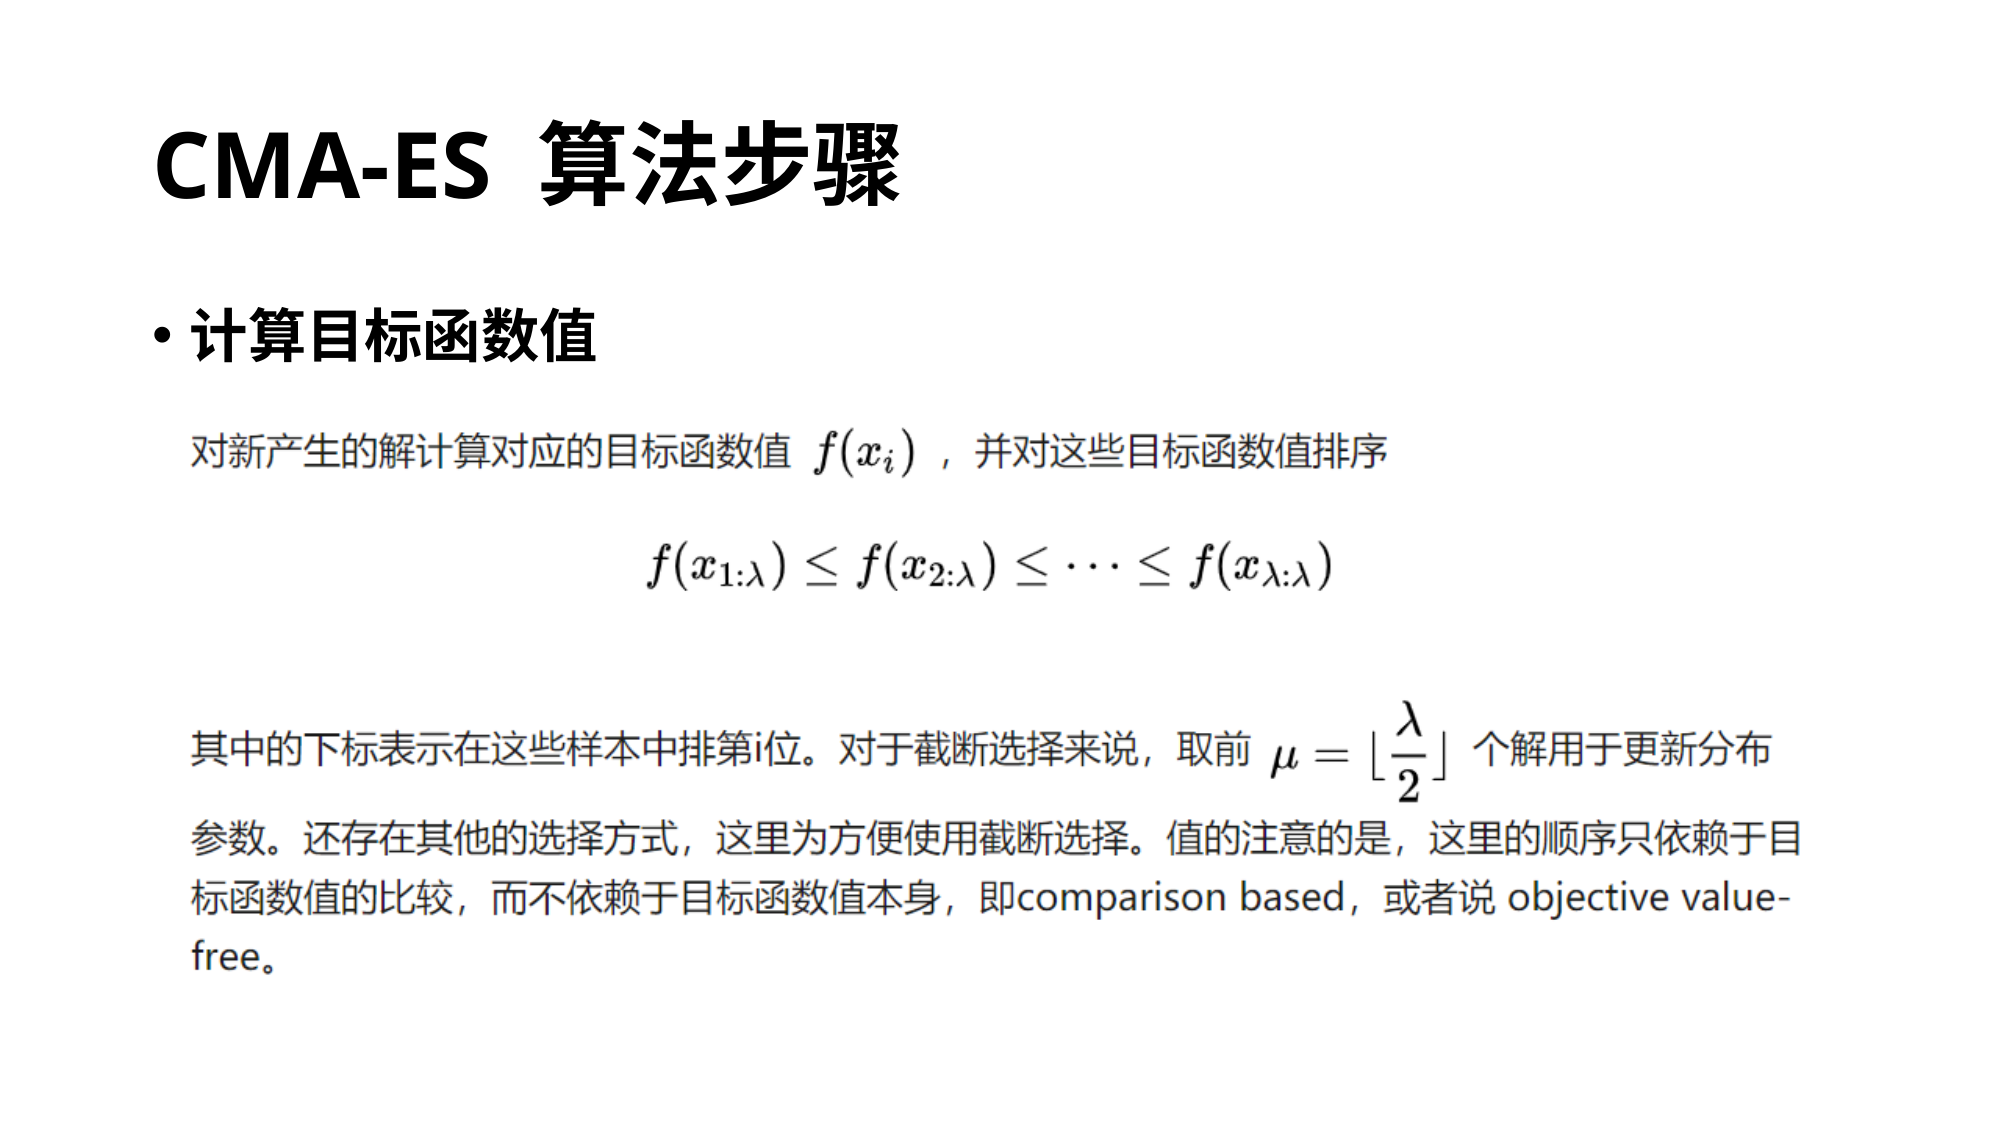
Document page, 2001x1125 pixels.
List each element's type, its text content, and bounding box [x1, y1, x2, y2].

list 计算目标函数值 [137, 299, 1863, 403]
title CMA-ES 算法步骤 [137, 59, 1863, 278]
picture [130, 403, 1870, 1014]
